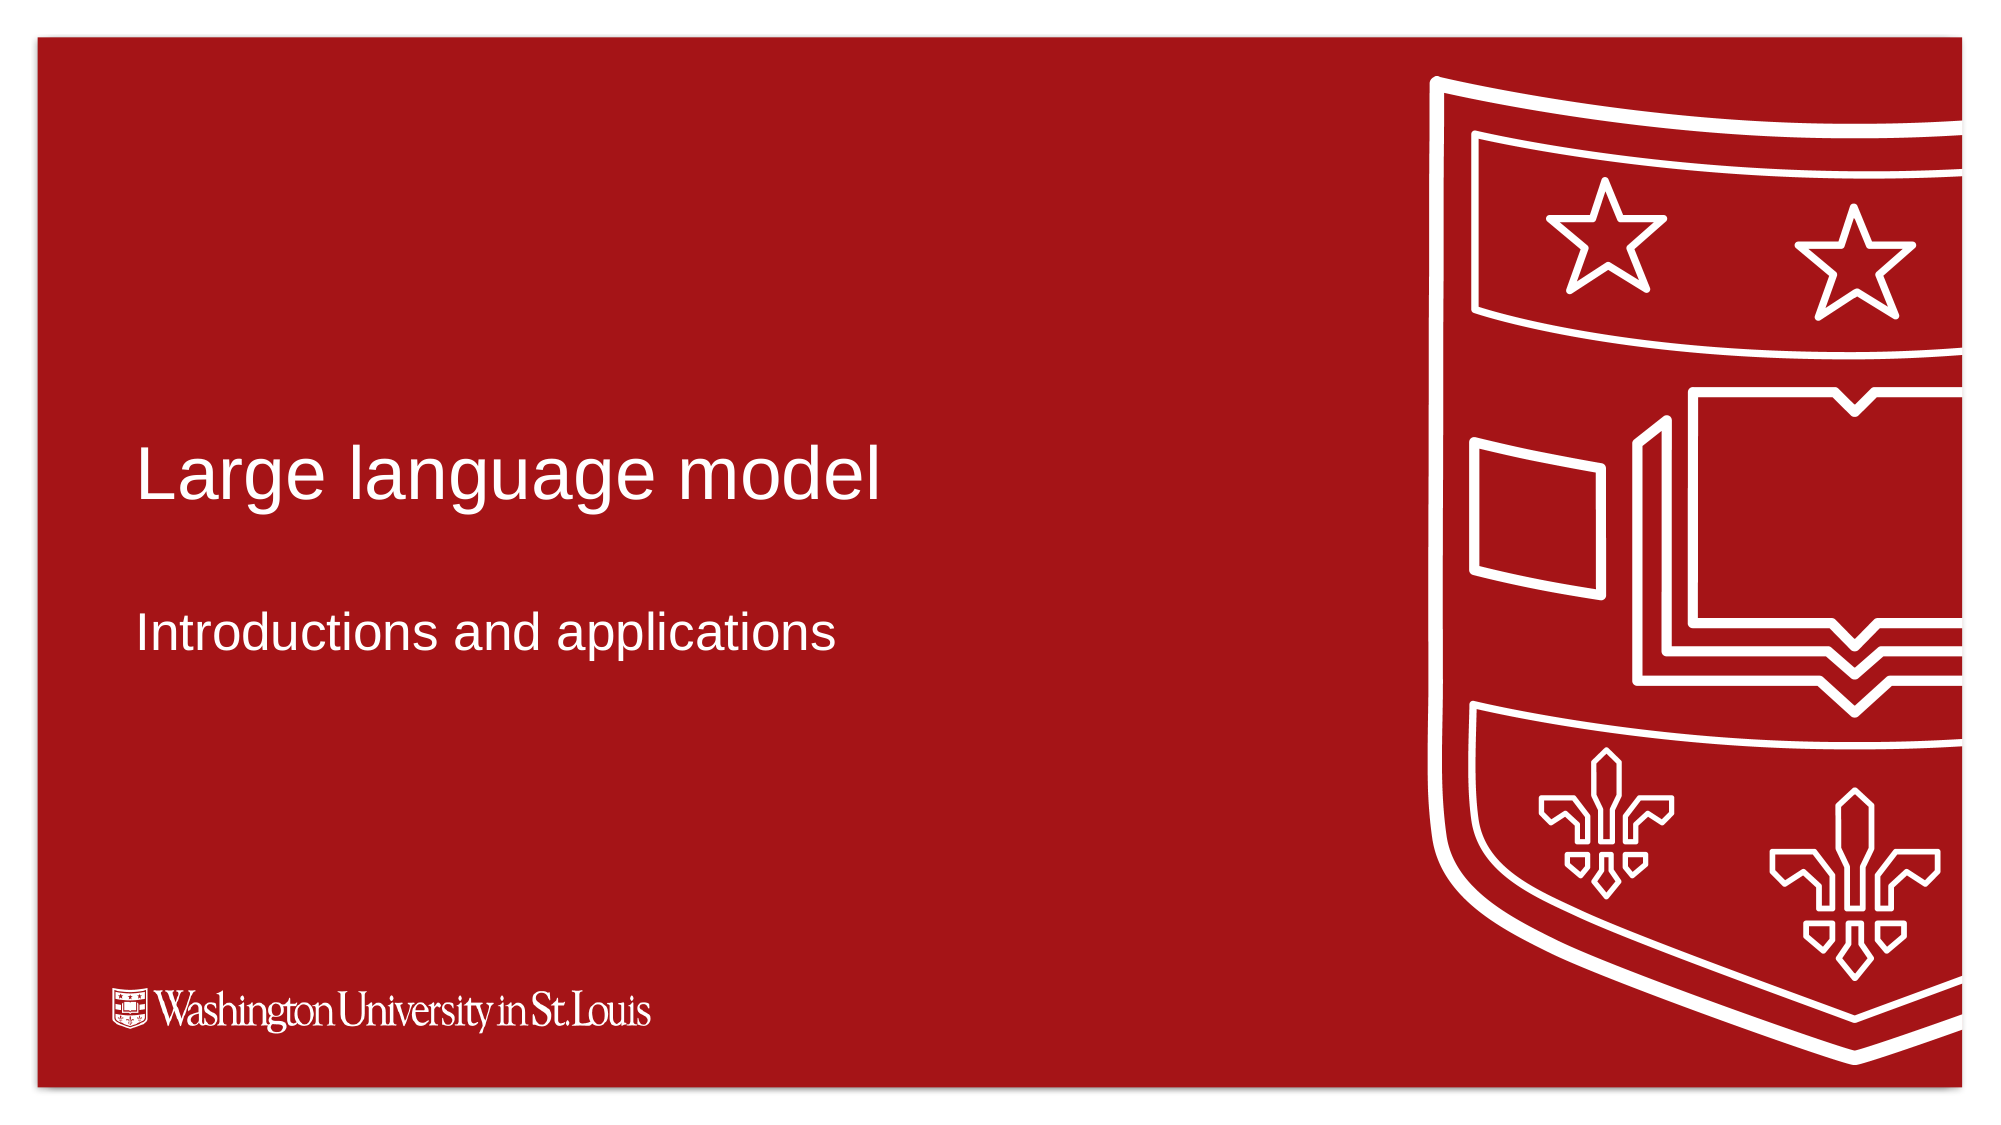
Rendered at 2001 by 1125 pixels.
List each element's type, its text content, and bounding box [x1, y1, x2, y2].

picture [85, 964, 677, 1057]
picture [1427, 76, 1963, 1065]
title Large language model [120, 369, 1212, 570]
subtitle Introductions and applications [120, 590, 1212, 669]
